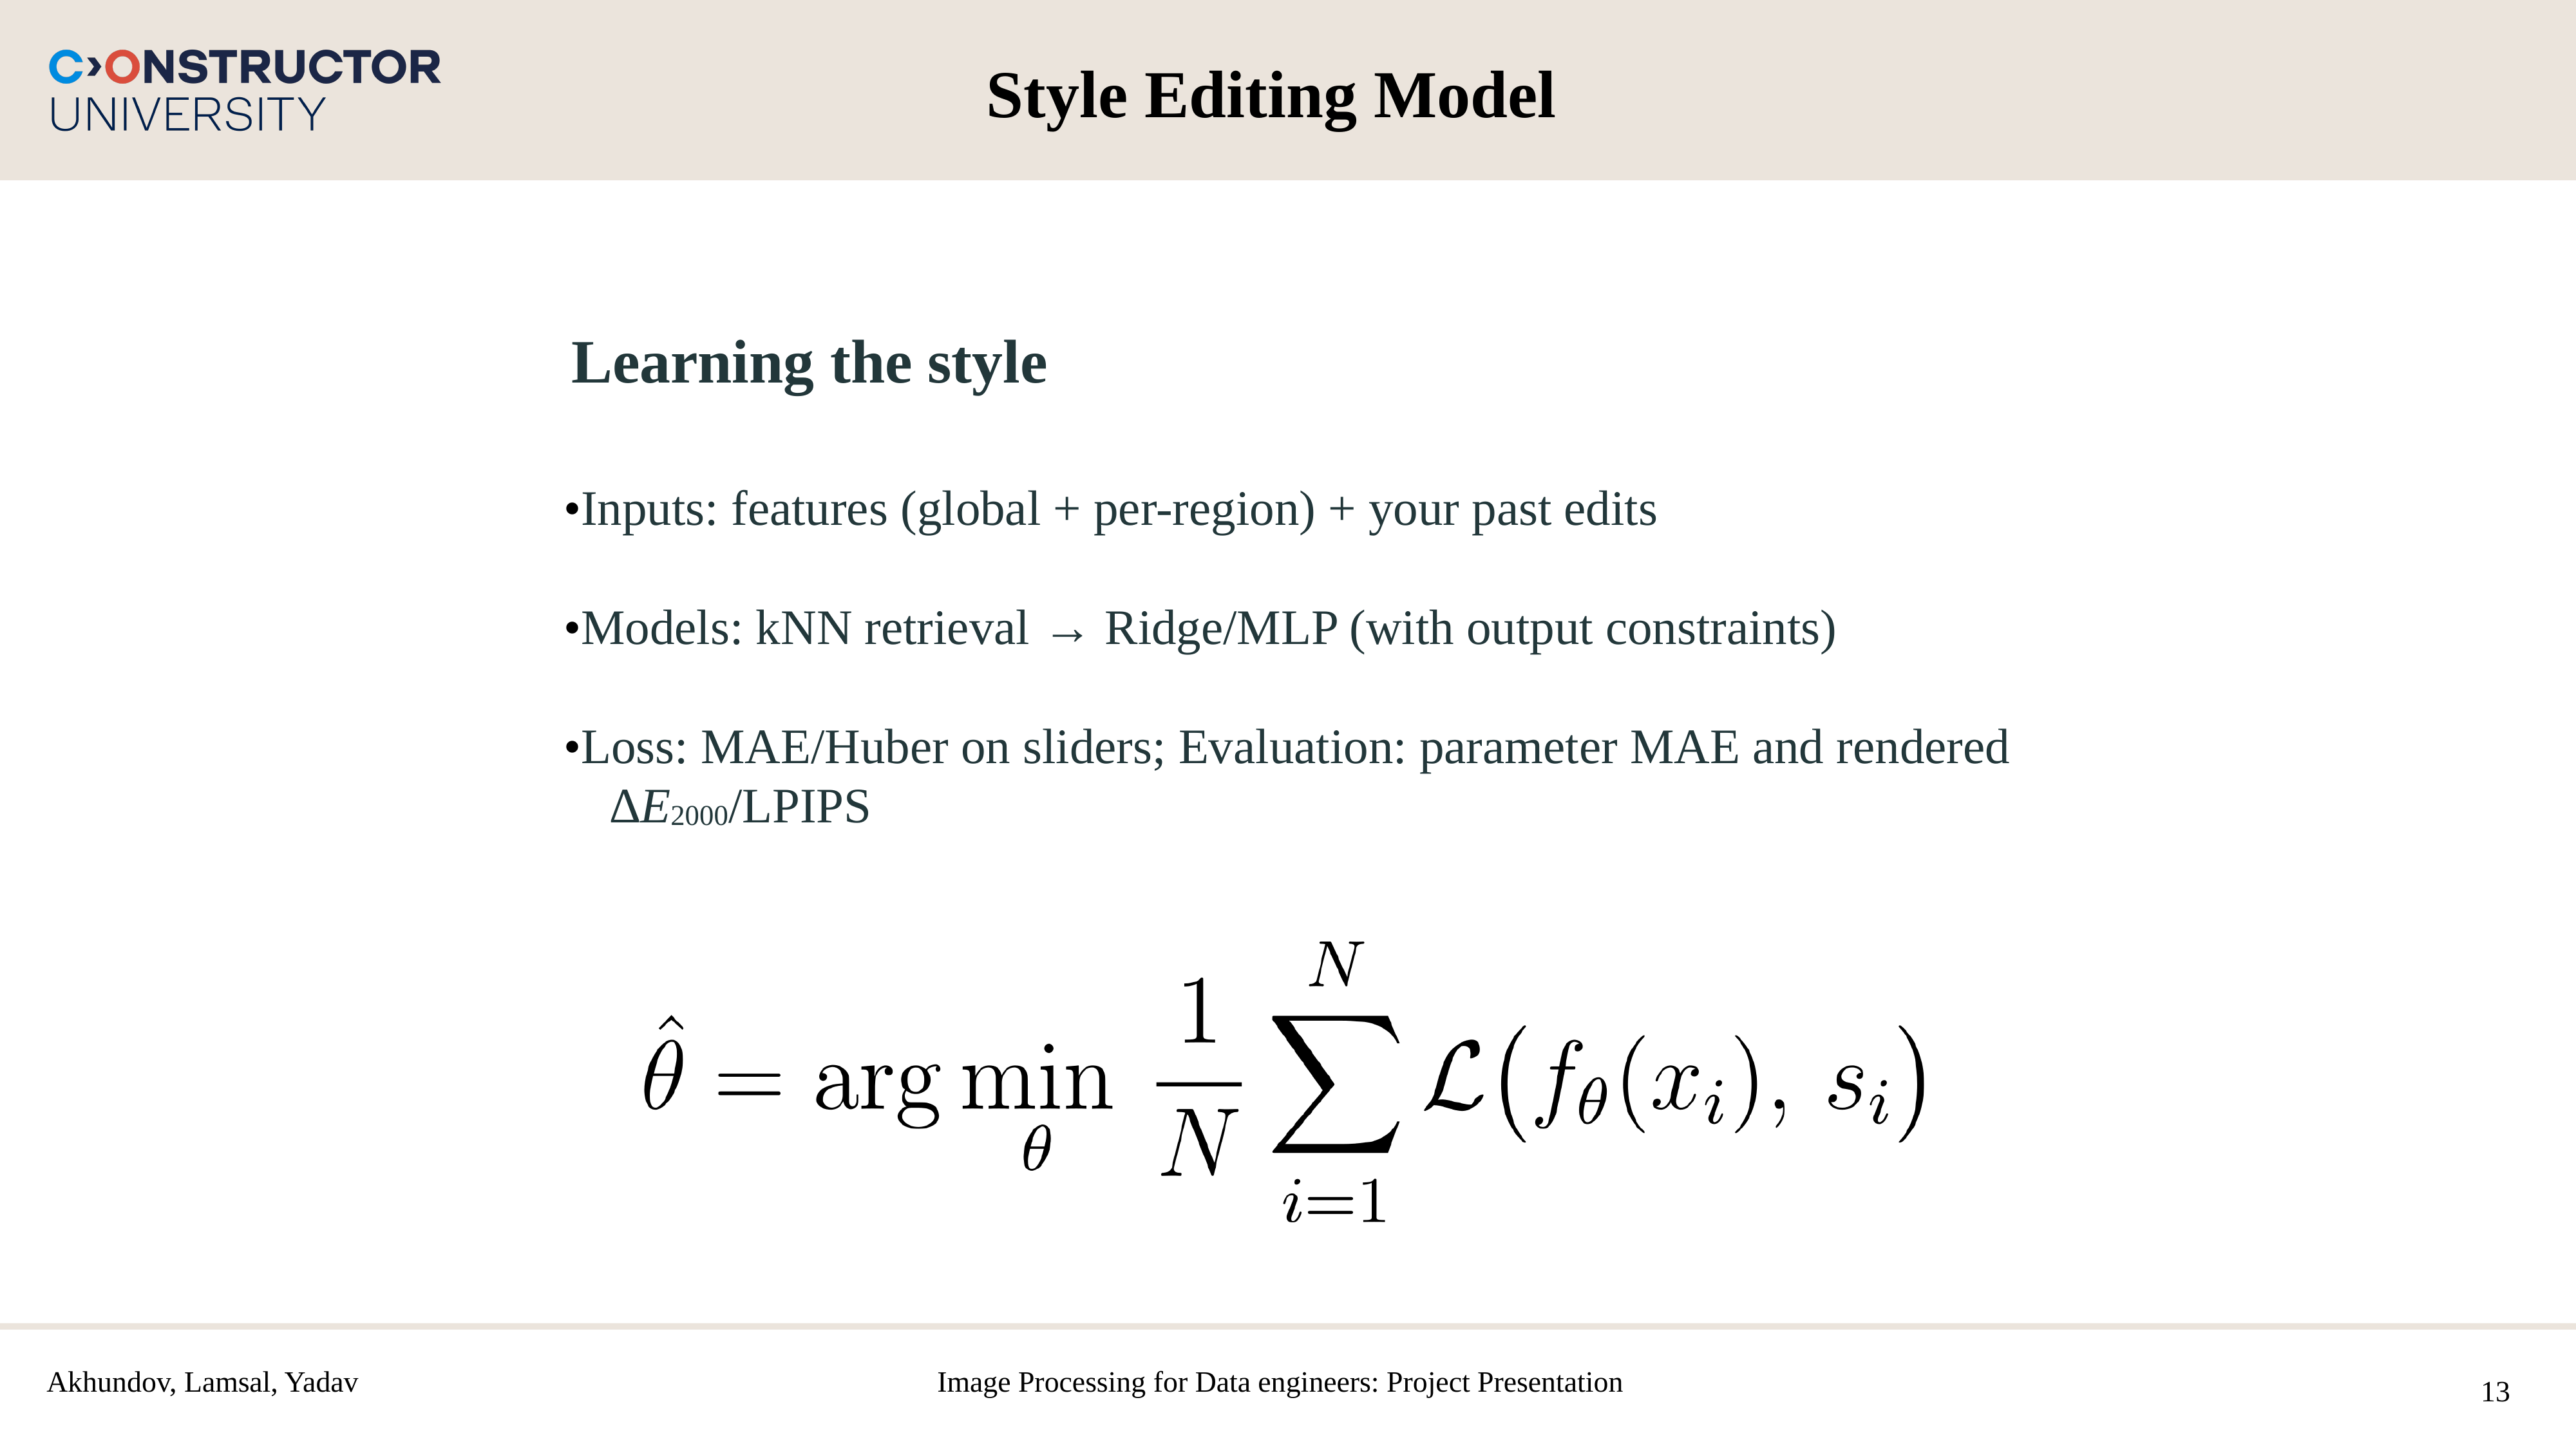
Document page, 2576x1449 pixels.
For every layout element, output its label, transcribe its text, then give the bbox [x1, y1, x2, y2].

picture [19, 6, 471, 174]
text_box [0, 1323, 2576, 1330]
picture [639, 942, 1924, 1222]
text_box Style Editing Model [980, 44, 1580, 137]
text_box Image Processing for Data engineers: Project Presentation [932, 1387, 1644, 1394]
text_box [0, 0, 2576, 180]
text_box Learning the style •Inputs: features (global + per-region) + your past edits •Models: kNN retrieval → Ridge/MLP (with output constraints) •Loss: MAE/Huber on sliders; Evaluation: parameter MAE and rendered ∆E2000/LPIPS [558, 316, 2018, 838]
text_box Akhundov, Lamsal, Yadav [41, 1387, 365, 1394]
slide_number 13 [2474, 1368, 2517, 1414]
